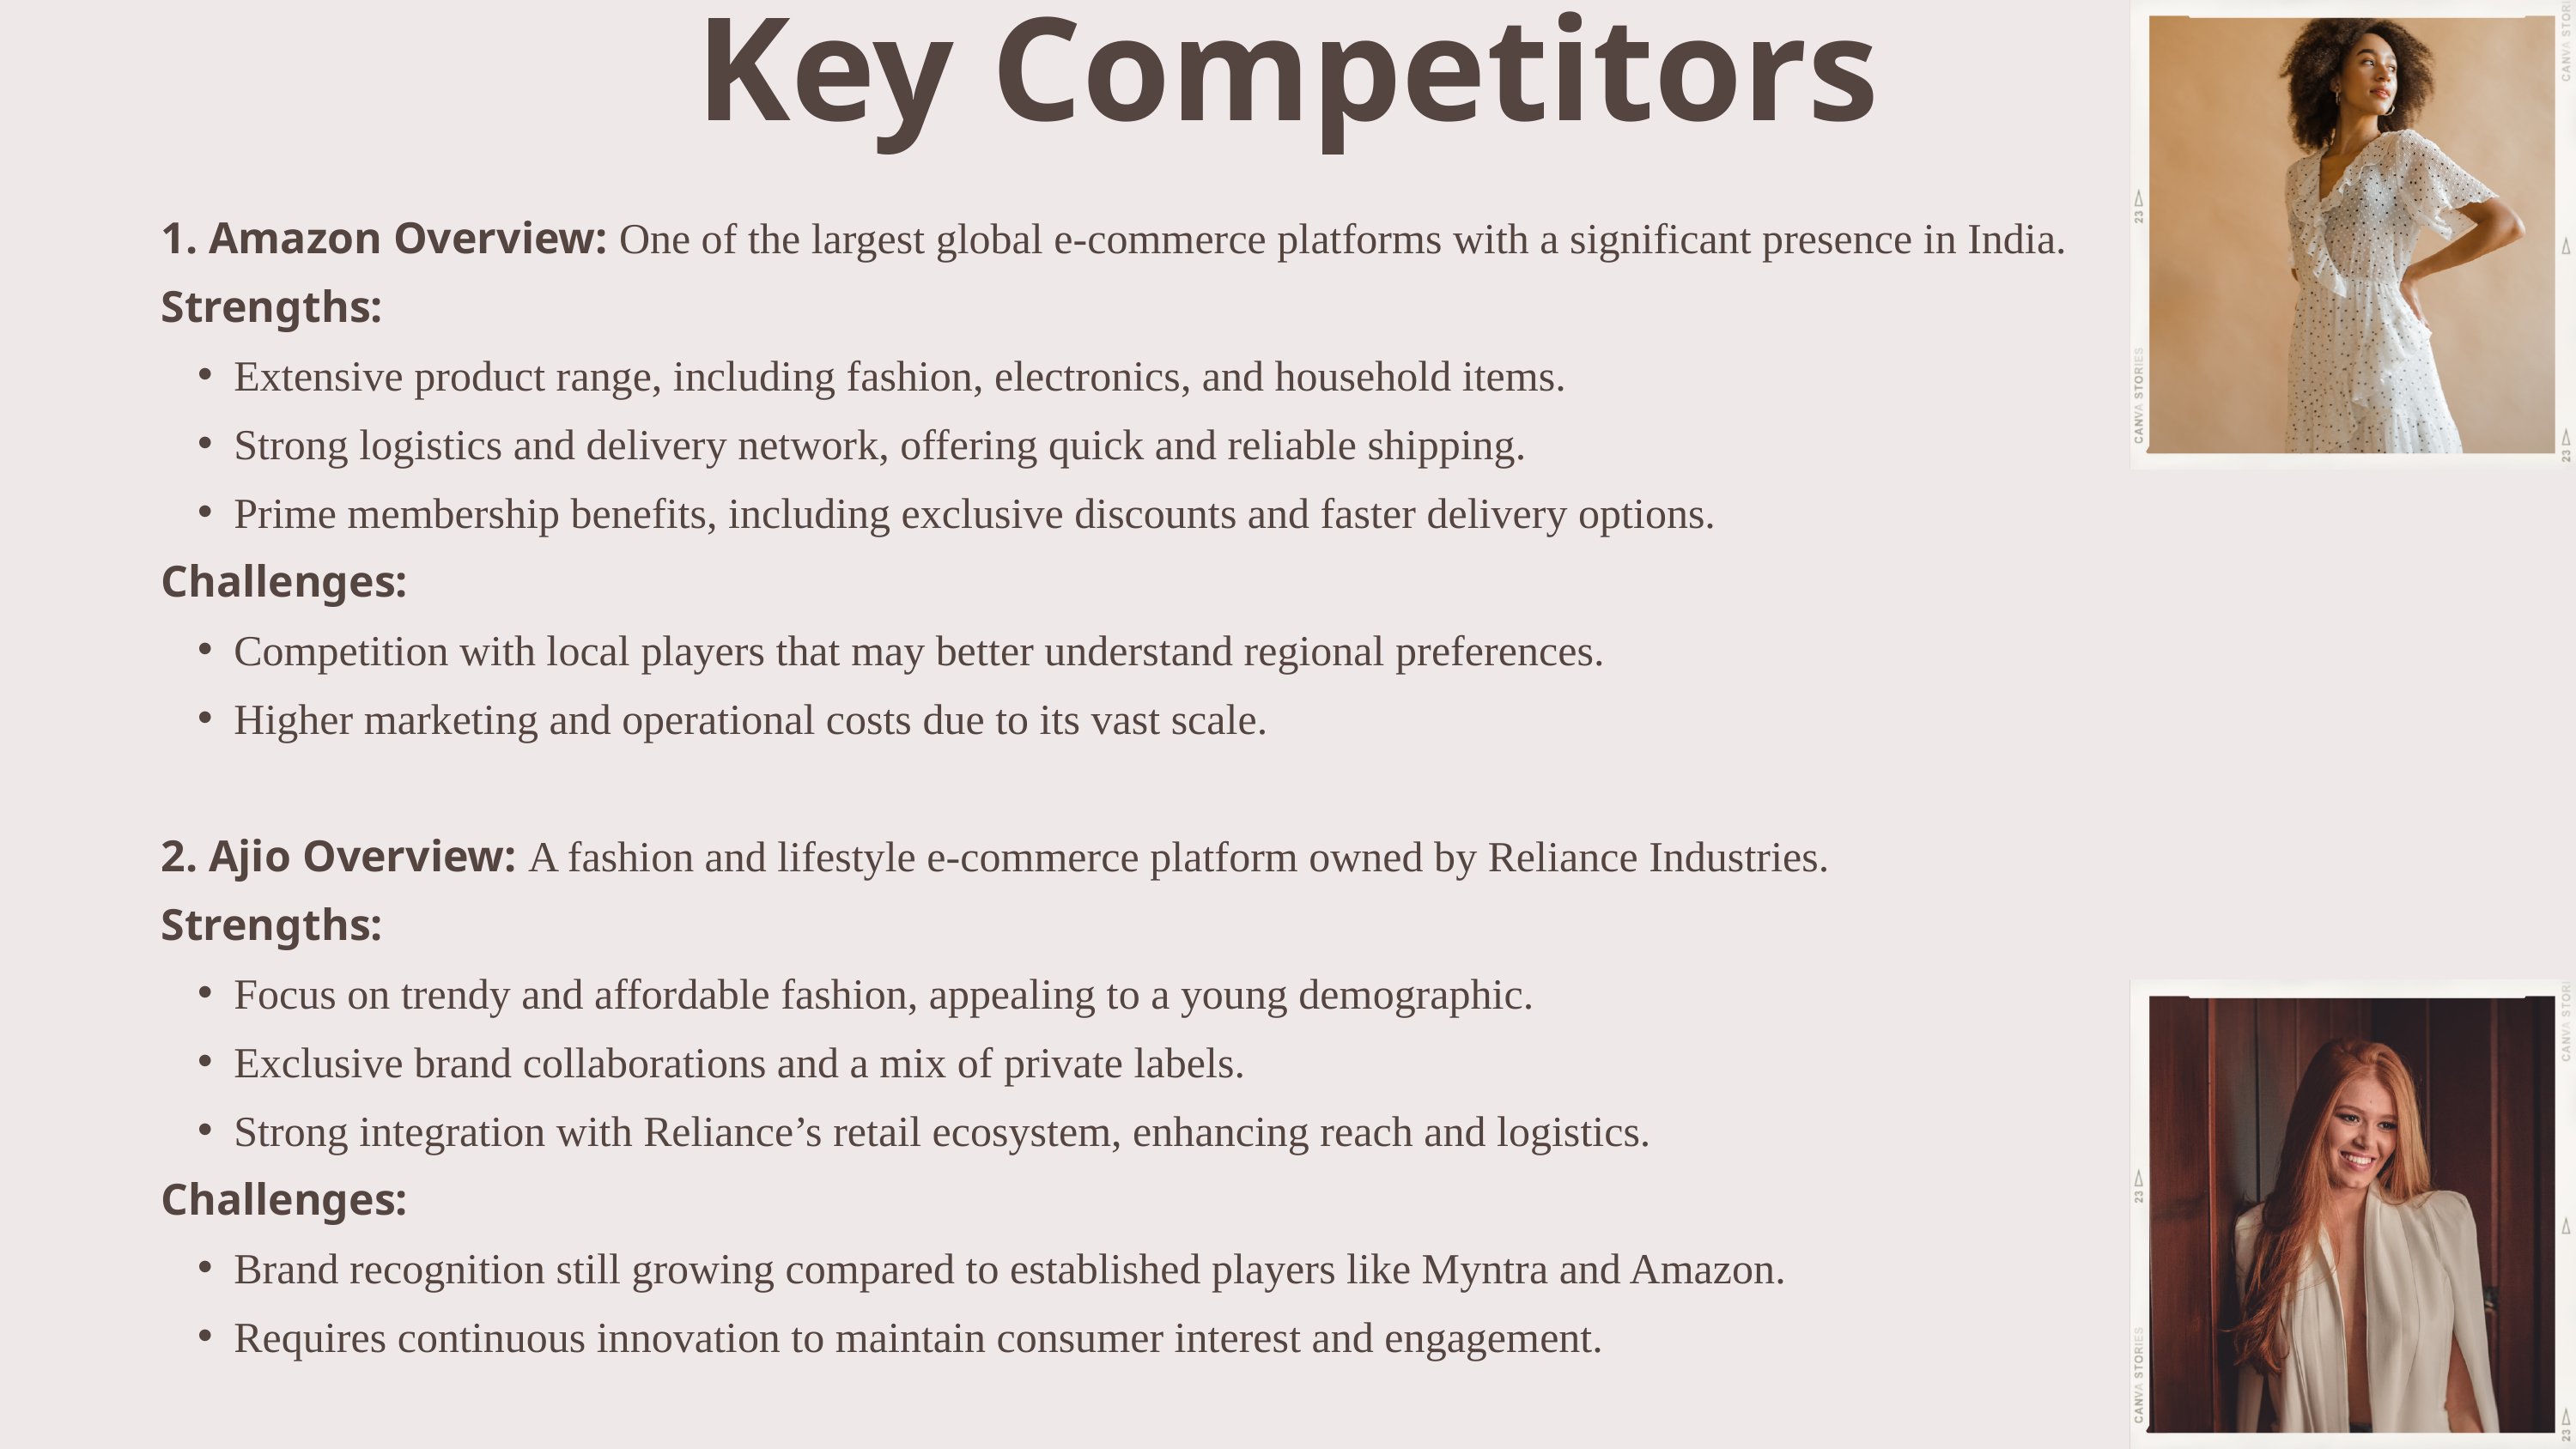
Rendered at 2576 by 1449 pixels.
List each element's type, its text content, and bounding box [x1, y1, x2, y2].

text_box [2129, 979, 2576, 1449]
text_box Key Competitors [0, 0, 2128, 149]
text_box 1. Amazon Overview: One of the largest global e-commerce platforms with a significant presence in India. Strengths: Extensive product range, including fashion, electronics, and household items. Strong logistics and delivery network, offering quick and reliable shipping. Prime membership benefits, including exclusive discounts and faster delivery options. Challenges: Competition with local players that may better understand regional preferences. Higher marketing and operational costs due to its vast scale. 2. Ajio Overview: A fashion and lifestyle e-commerce platform owned by Reliance Industries. Strengths: Focus on trendy and affordable fashion, appealing to a young demographic. Exclusive brand collaborations and a mix of private labels. Strong integration with Reliance’s retail ecosystem, enhancing reach and logistics. Challenges: Brand recognition still growing compared to established players like Myntra and Amazon. Requires continuous innovation to maintain consumer interest and engagement. [161, 124, 2093, 1361]
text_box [2129, 0, 2576, 470]
